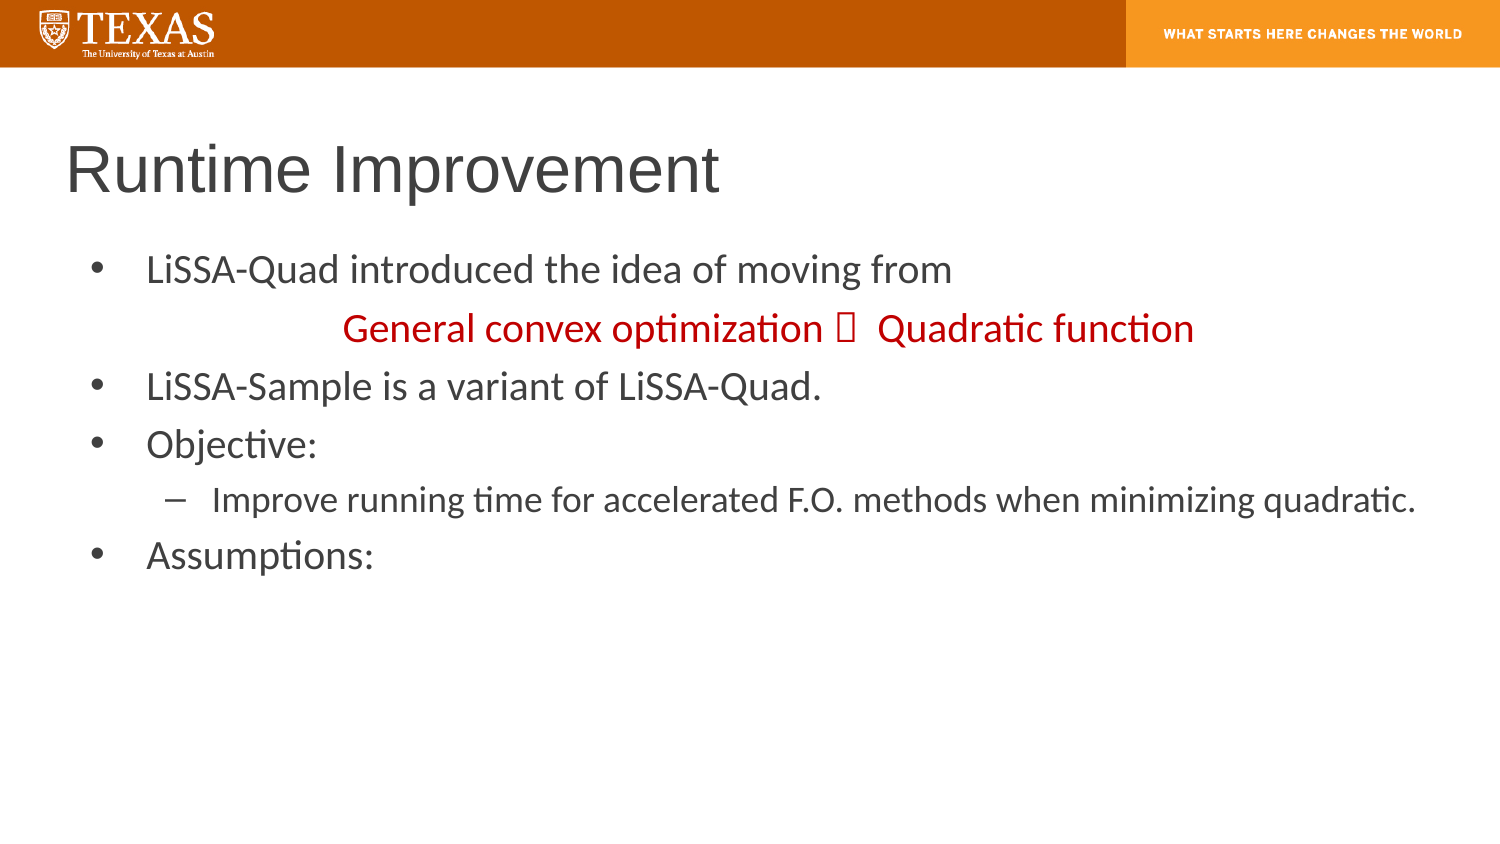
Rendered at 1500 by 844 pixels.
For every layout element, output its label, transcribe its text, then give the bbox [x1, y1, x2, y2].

picture [0, 0, 1500, 844]
title Runtime Improvement [50, 96, 1400, 235]
